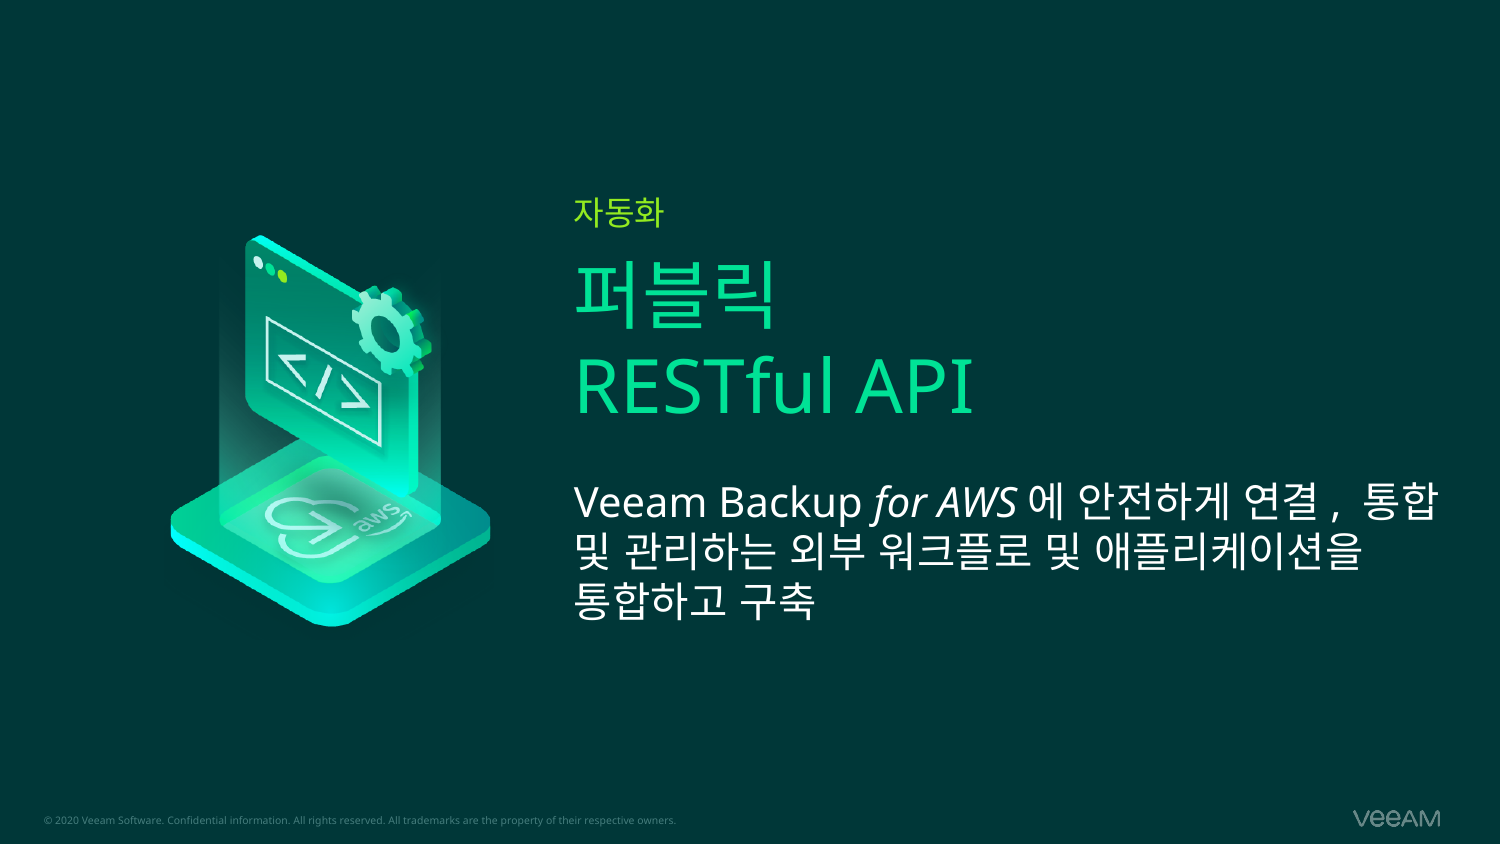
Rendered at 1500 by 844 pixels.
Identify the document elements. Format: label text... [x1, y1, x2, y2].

picture [1353, 810, 1440, 827]
text_box 자동화 [559, 184, 1025, 240]
text_box Veeam Backup for AWS에 안전하게 연결, 통합 및 관리하는 외부 워크플로 및 애플리케이션을 통합하고 구축 [559, 468, 1463, 634]
text_box 퍼블릭 RESTful API [559, 240, 1192, 436]
picture [163, 203, 495, 641]
